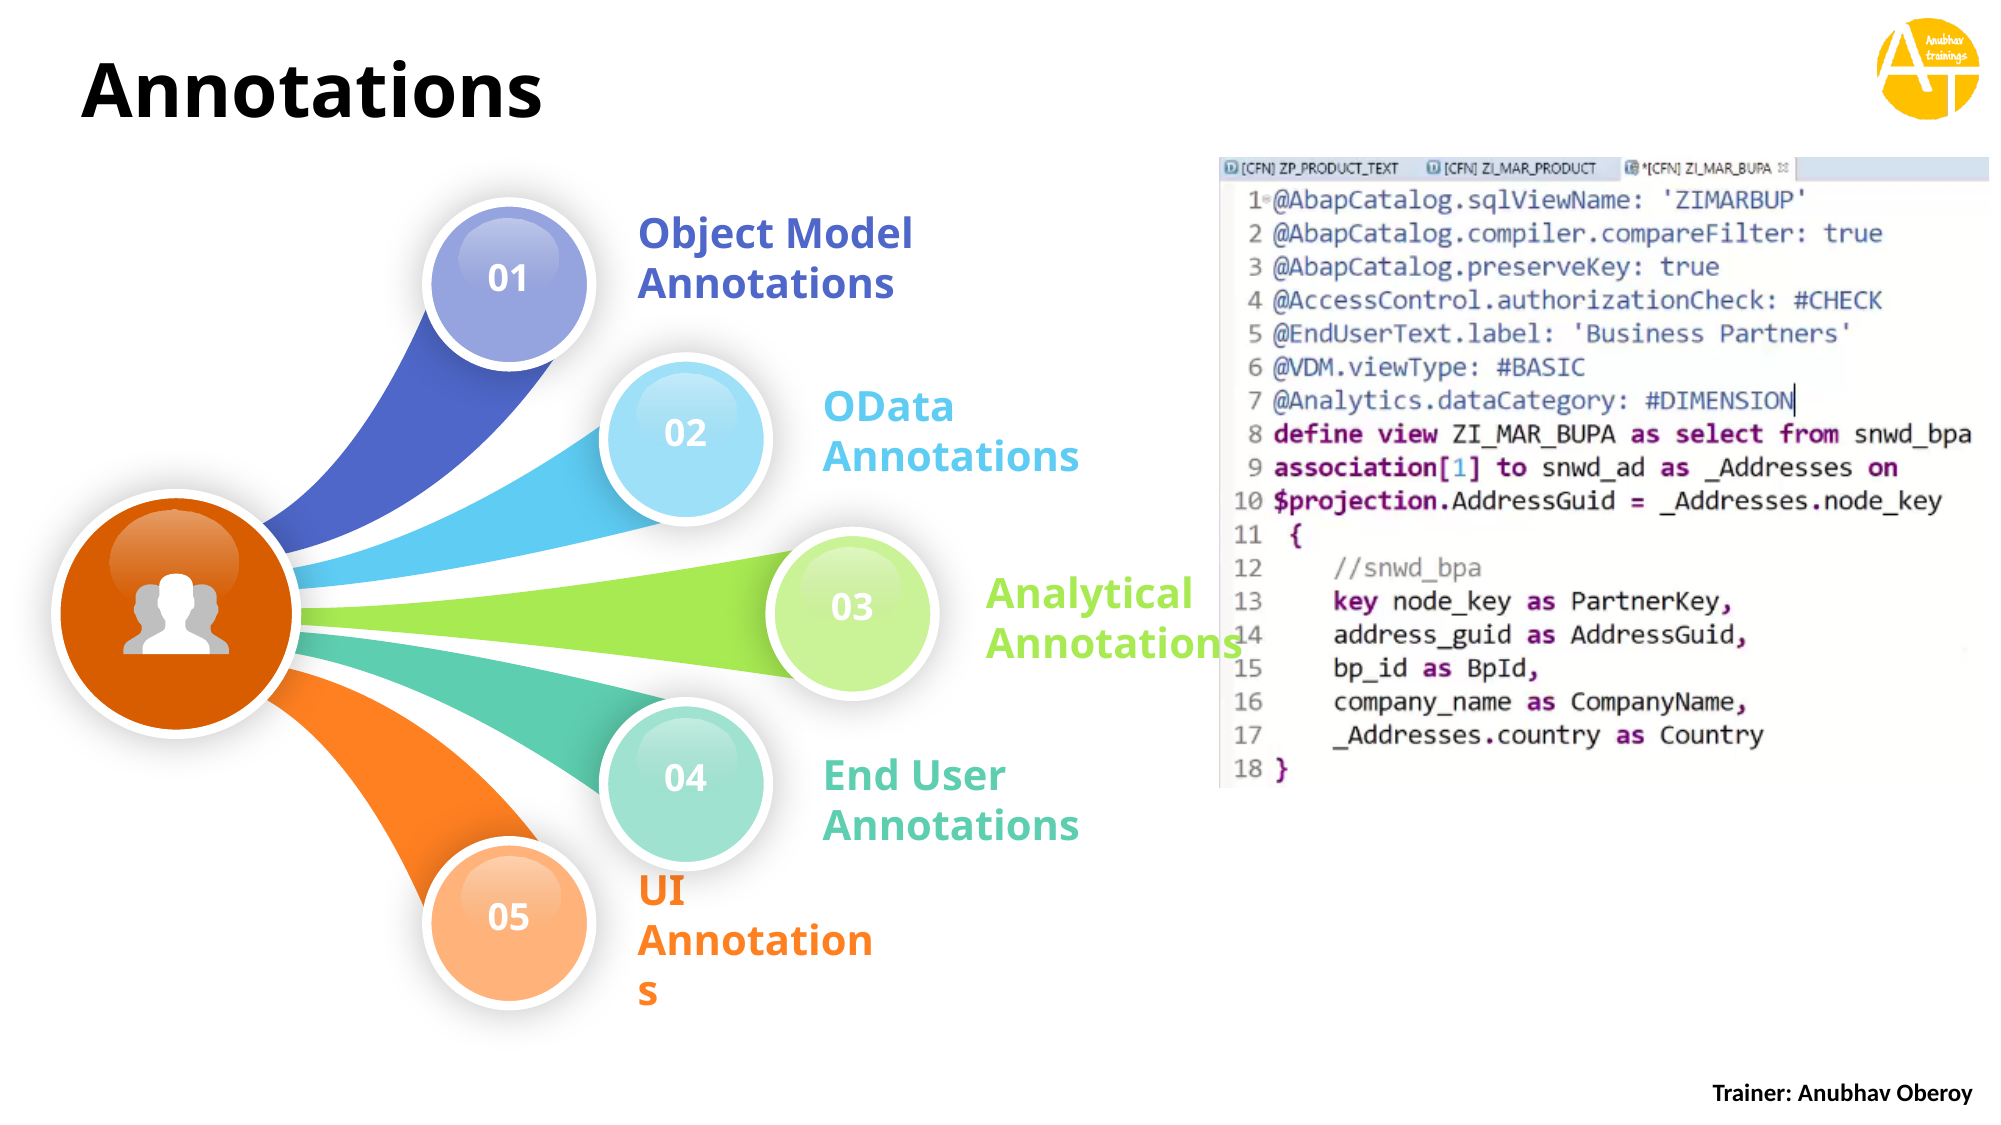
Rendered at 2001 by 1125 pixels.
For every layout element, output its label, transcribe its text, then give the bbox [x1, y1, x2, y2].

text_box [55, 493, 297, 735]
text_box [603, 356, 769, 522]
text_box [603, 701, 769, 867]
text_box Annotations [42, 30, 1896, 148]
text_box End User Annotations [822, 741, 1155, 857]
picture [1219, 157, 1990, 788]
text_box Object Model Annotations [637, 199, 1057, 314]
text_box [123, 573, 229, 655]
text_box [316, 443, 626, 588]
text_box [770, 531, 935, 697]
footer Trainer: Anubhav Oberoy [1660, 1074, 2000, 1108]
text_box [318, 634, 629, 778]
picture [1866, 11, 1985, 128]
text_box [426, 840, 592, 1006]
text_box [324, 556, 760, 674]
text_box [297, 674, 516, 877]
text_box UI Annotations [637, 856, 887, 1022]
text_box Analytical Annotations [985, 558, 1219, 674]
text_box [425, 200, 593, 368]
text_box OData Annotations [822, 372, 1114, 487]
text_box [457, 216, 560, 287]
text_box 01 [472, 246, 546, 307]
text_box [297, 333, 534, 548]
